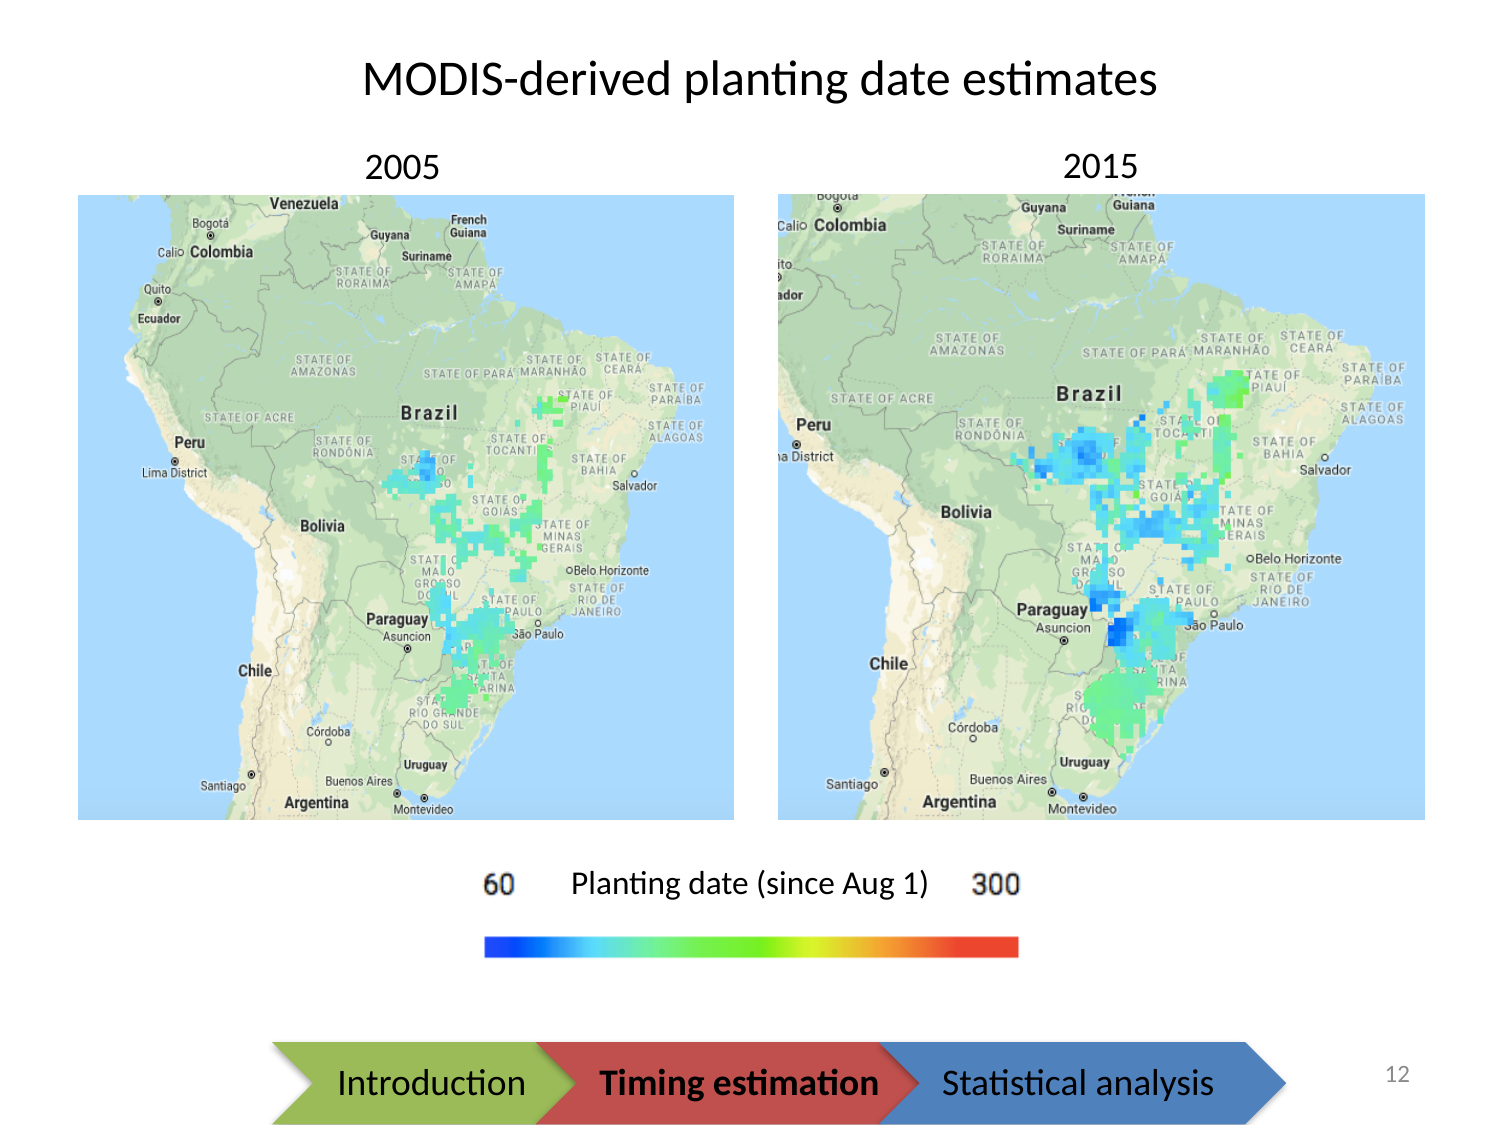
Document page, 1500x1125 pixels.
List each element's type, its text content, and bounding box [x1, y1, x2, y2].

picture [78, 195, 734, 820]
slide_number 12 [1287, 1042, 1425, 1103]
text_box MODIS-derived planting date estimates [347, 38, 1174, 113]
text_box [271, 1041, 1287, 1125]
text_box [455, 844, 1042, 975]
text_box 2015 [1048, 134, 1154, 193]
picture [778, 194, 1426, 820]
text_box 2005 [349, 134, 456, 193]
